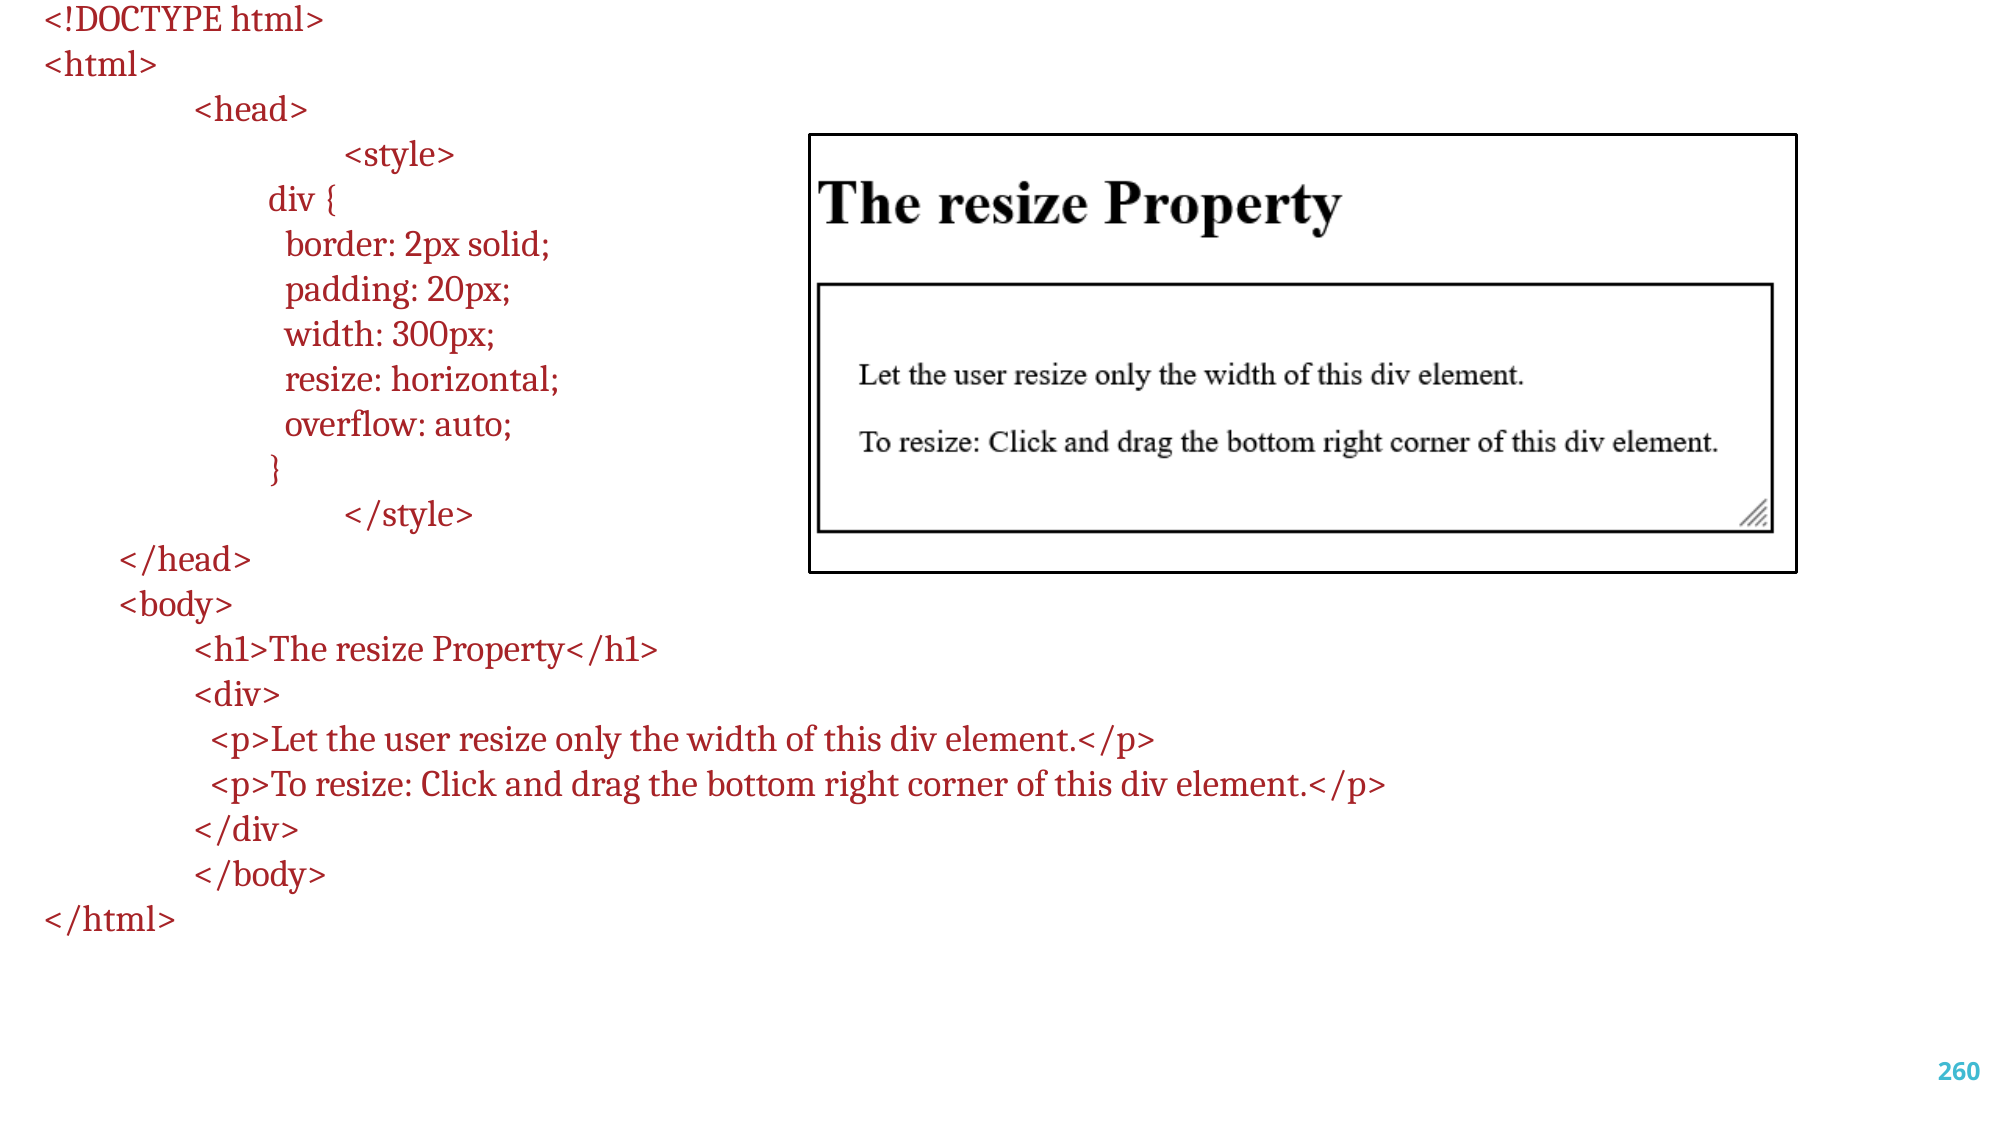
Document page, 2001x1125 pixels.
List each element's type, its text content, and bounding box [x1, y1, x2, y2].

slide_number 260 [1744, 1042, 1996, 1103]
picture [810, 136, 1796, 571]
text_box <!DOCTYPE html> <html> <head> <style> div { border: 2px solid; padding: 20px; width: 300px; resize: horizontal; overflow: auto; } </style> </head> <body> <h1>The resize Property</h1> <div> <p>Let the user resize only the width of this div element.</p> <p>To resize: Click and drag the bottom right corner of this div element.</p> </div> </body> </html> [28, 0, 1500, 947]
